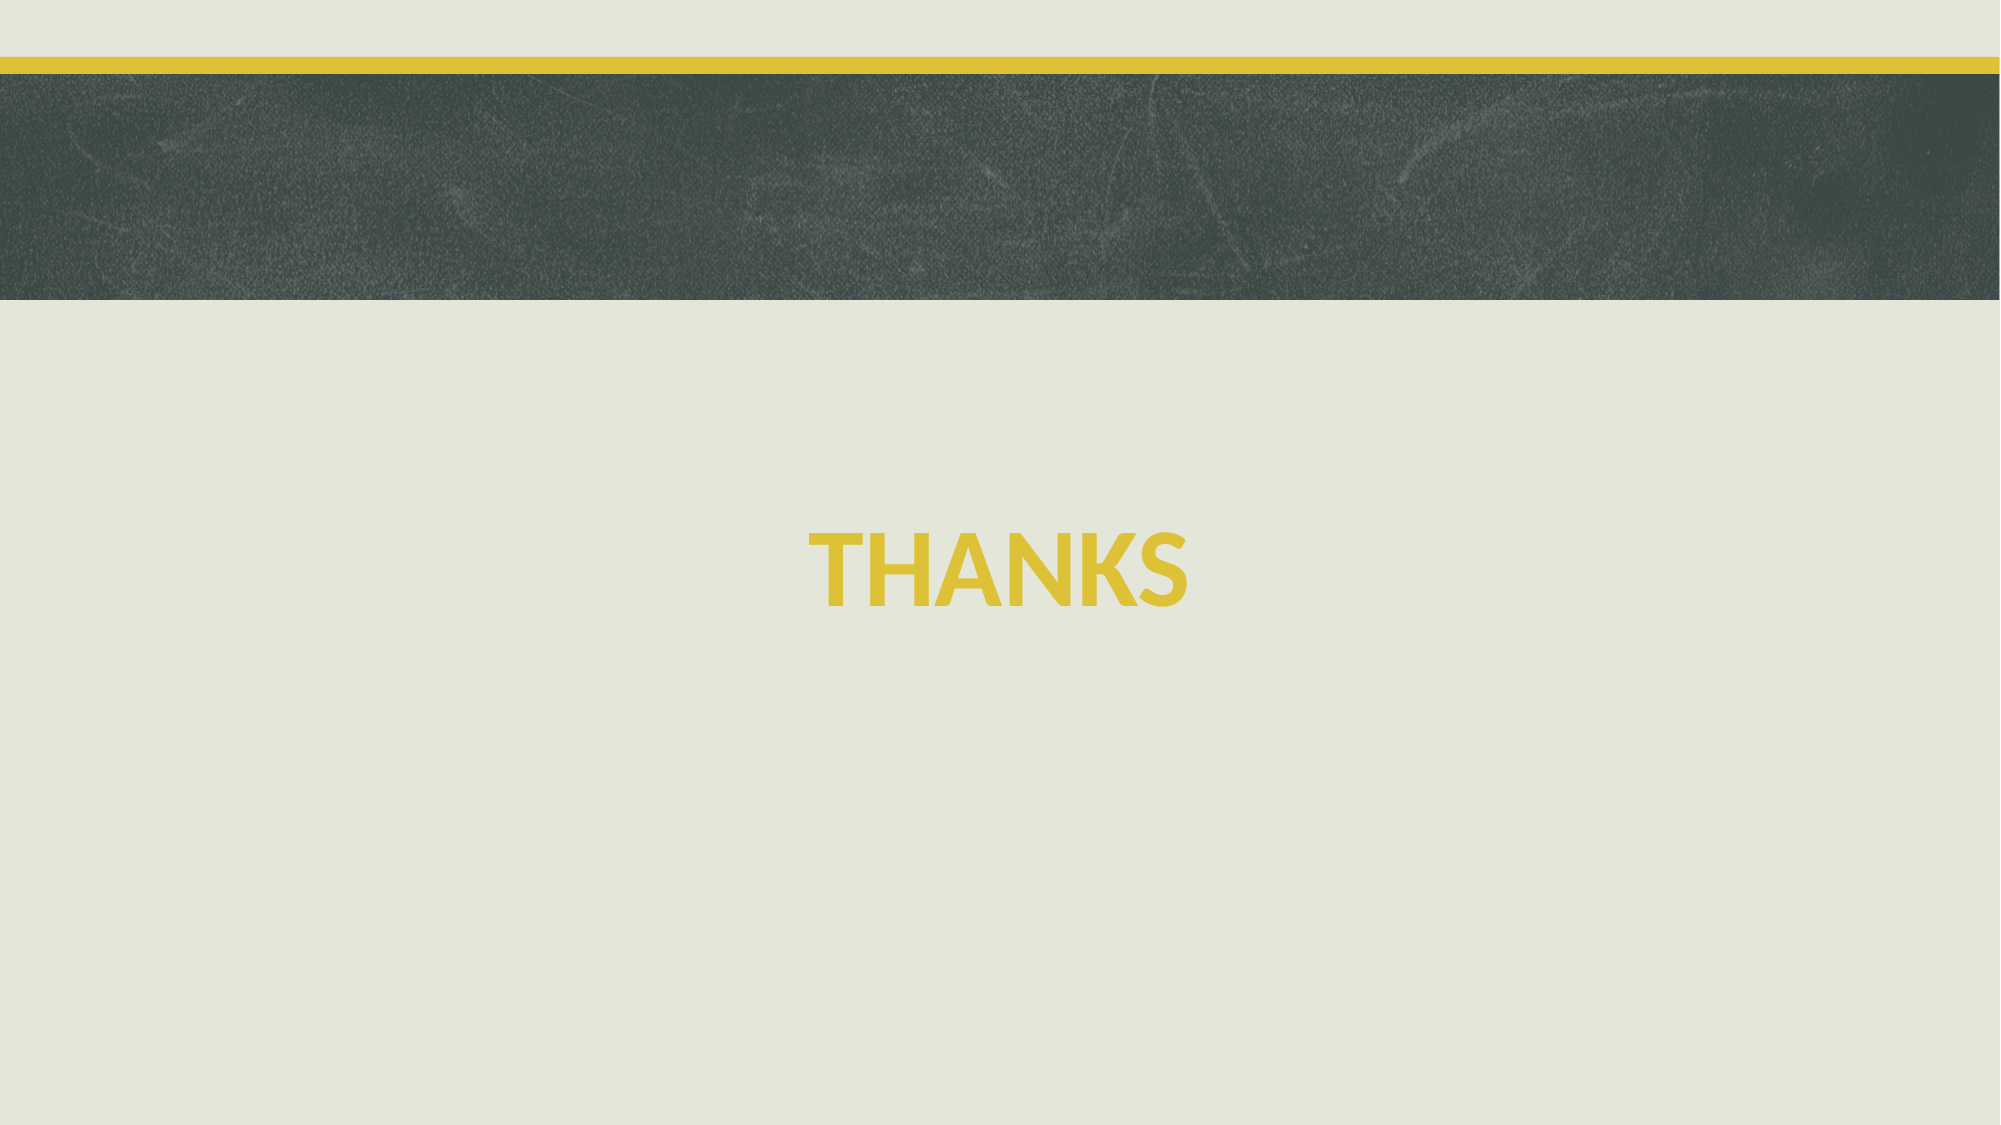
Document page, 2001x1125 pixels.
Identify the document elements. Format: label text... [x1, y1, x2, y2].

picture [0, 74, 2000, 300]
text_box THANKS [793, 486, 1207, 637]
